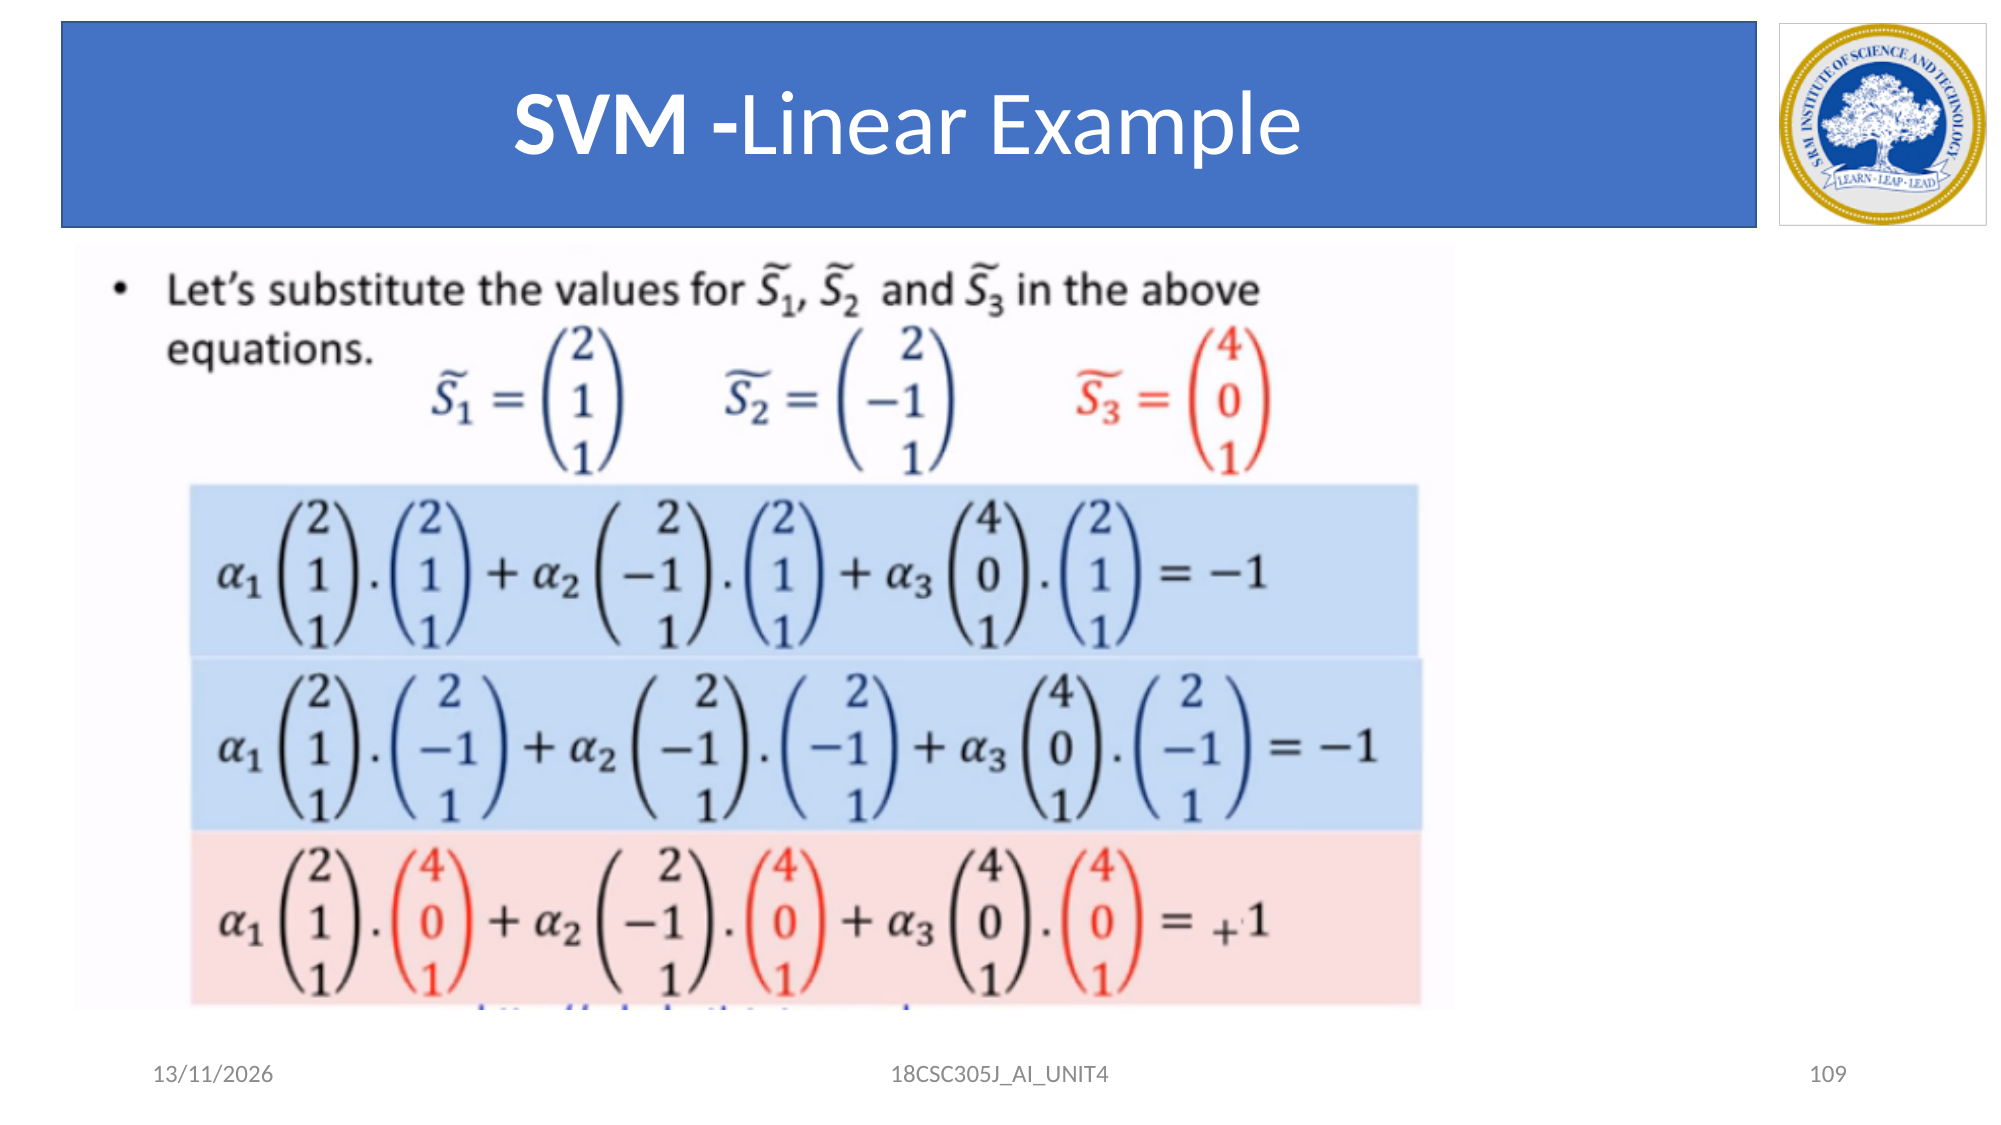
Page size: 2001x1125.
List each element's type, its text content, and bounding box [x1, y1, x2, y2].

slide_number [137, 1042, 588, 1103]
picture [1778, 22, 1988, 227]
slide_number 109 [1412, 1042, 1863, 1103]
picture [74, 243, 1455, 1010]
title SVM -Linear Example [61, 21, 1757, 228]
footer 18CSC305J_AI_UNIT4 [662, 1042, 1338, 1103]
